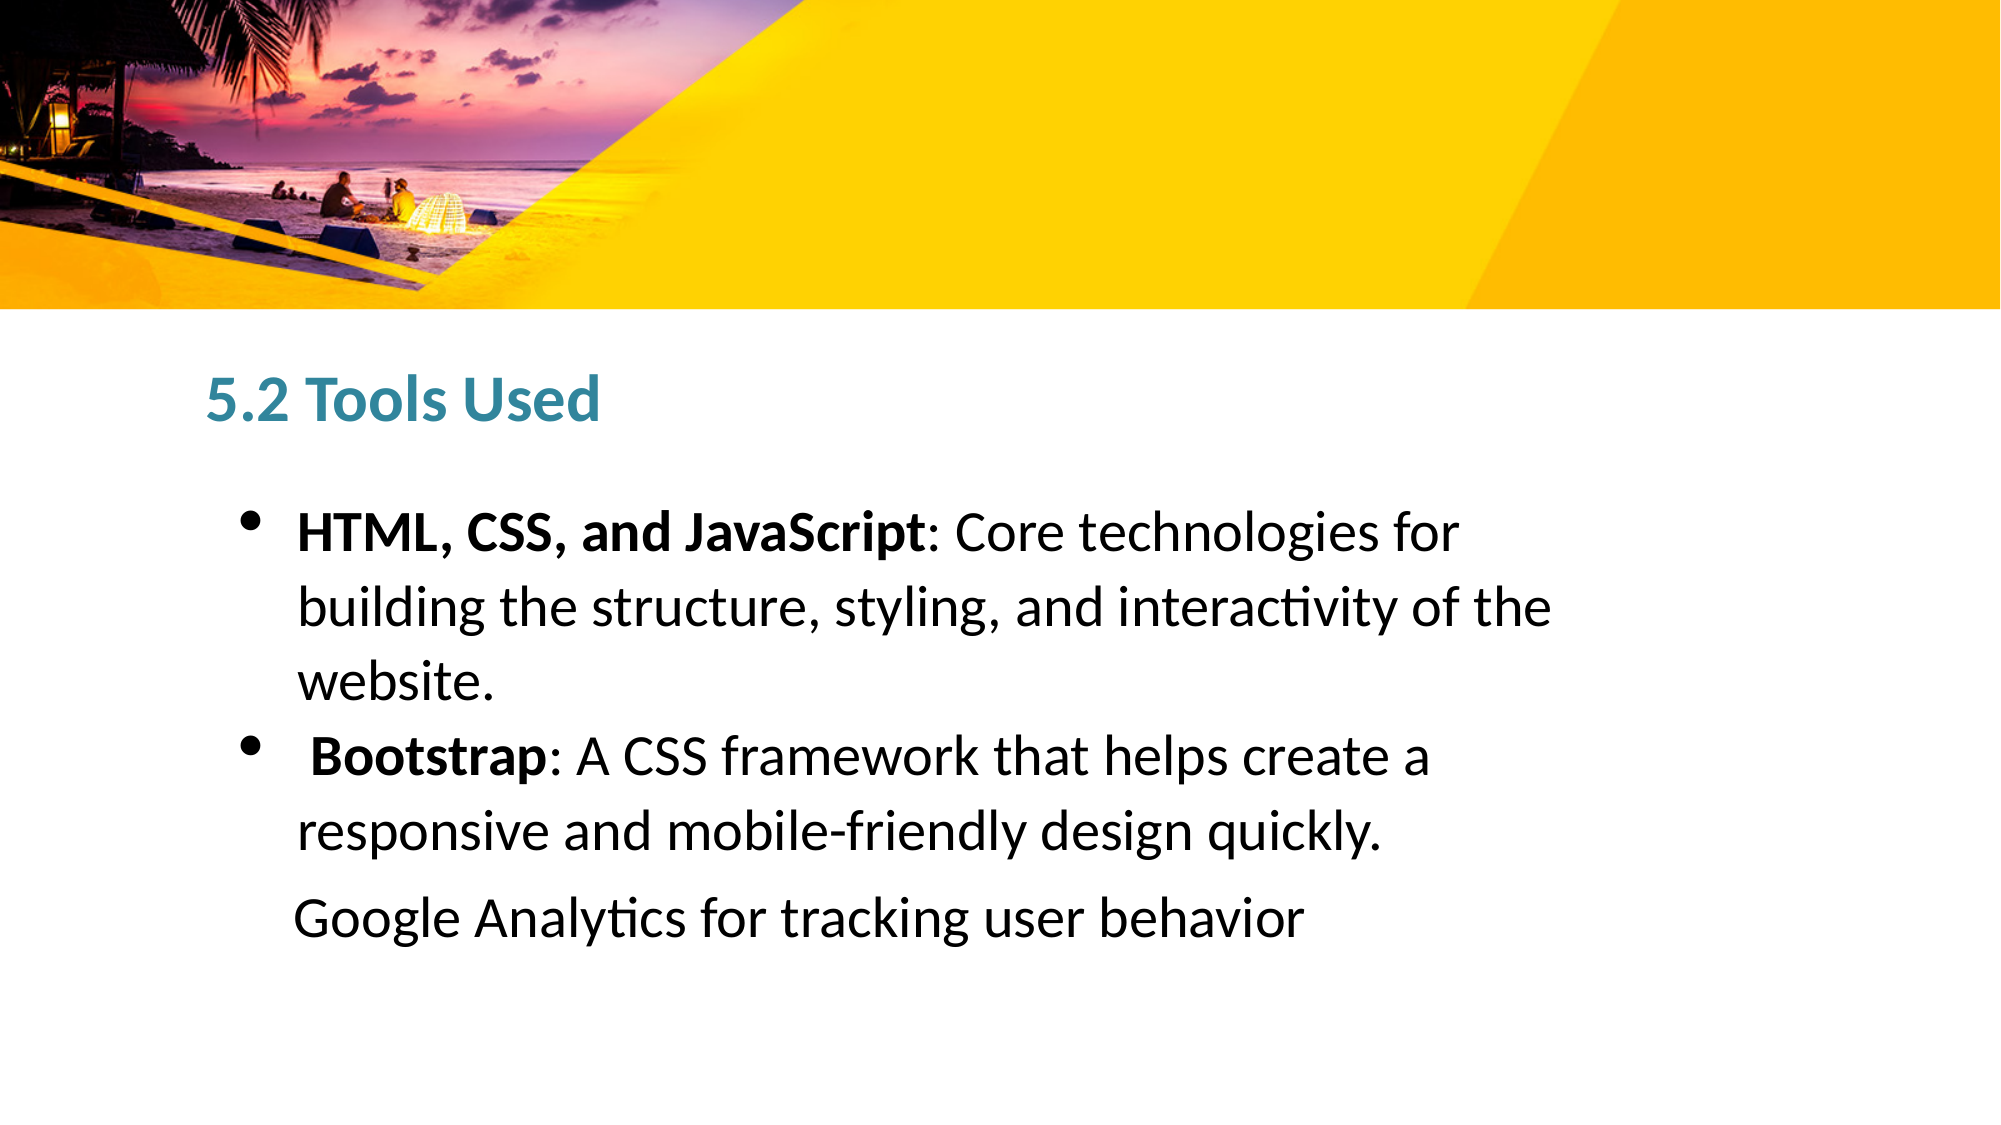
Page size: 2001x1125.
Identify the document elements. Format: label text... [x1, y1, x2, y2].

text_box 5.2 Tools Used [190, 342, 1191, 443]
text_box HTML, CSS, and JavaScript: Core technologies for building the structure, styling, and interactivity of the website. Bootstrap: A CSS framework that helps create a responsive and mobile-friendly design quickly. Google Analytics for tracking user behavior [226, 480, 1620, 957]
picture [0, 0, 2001, 1125]
